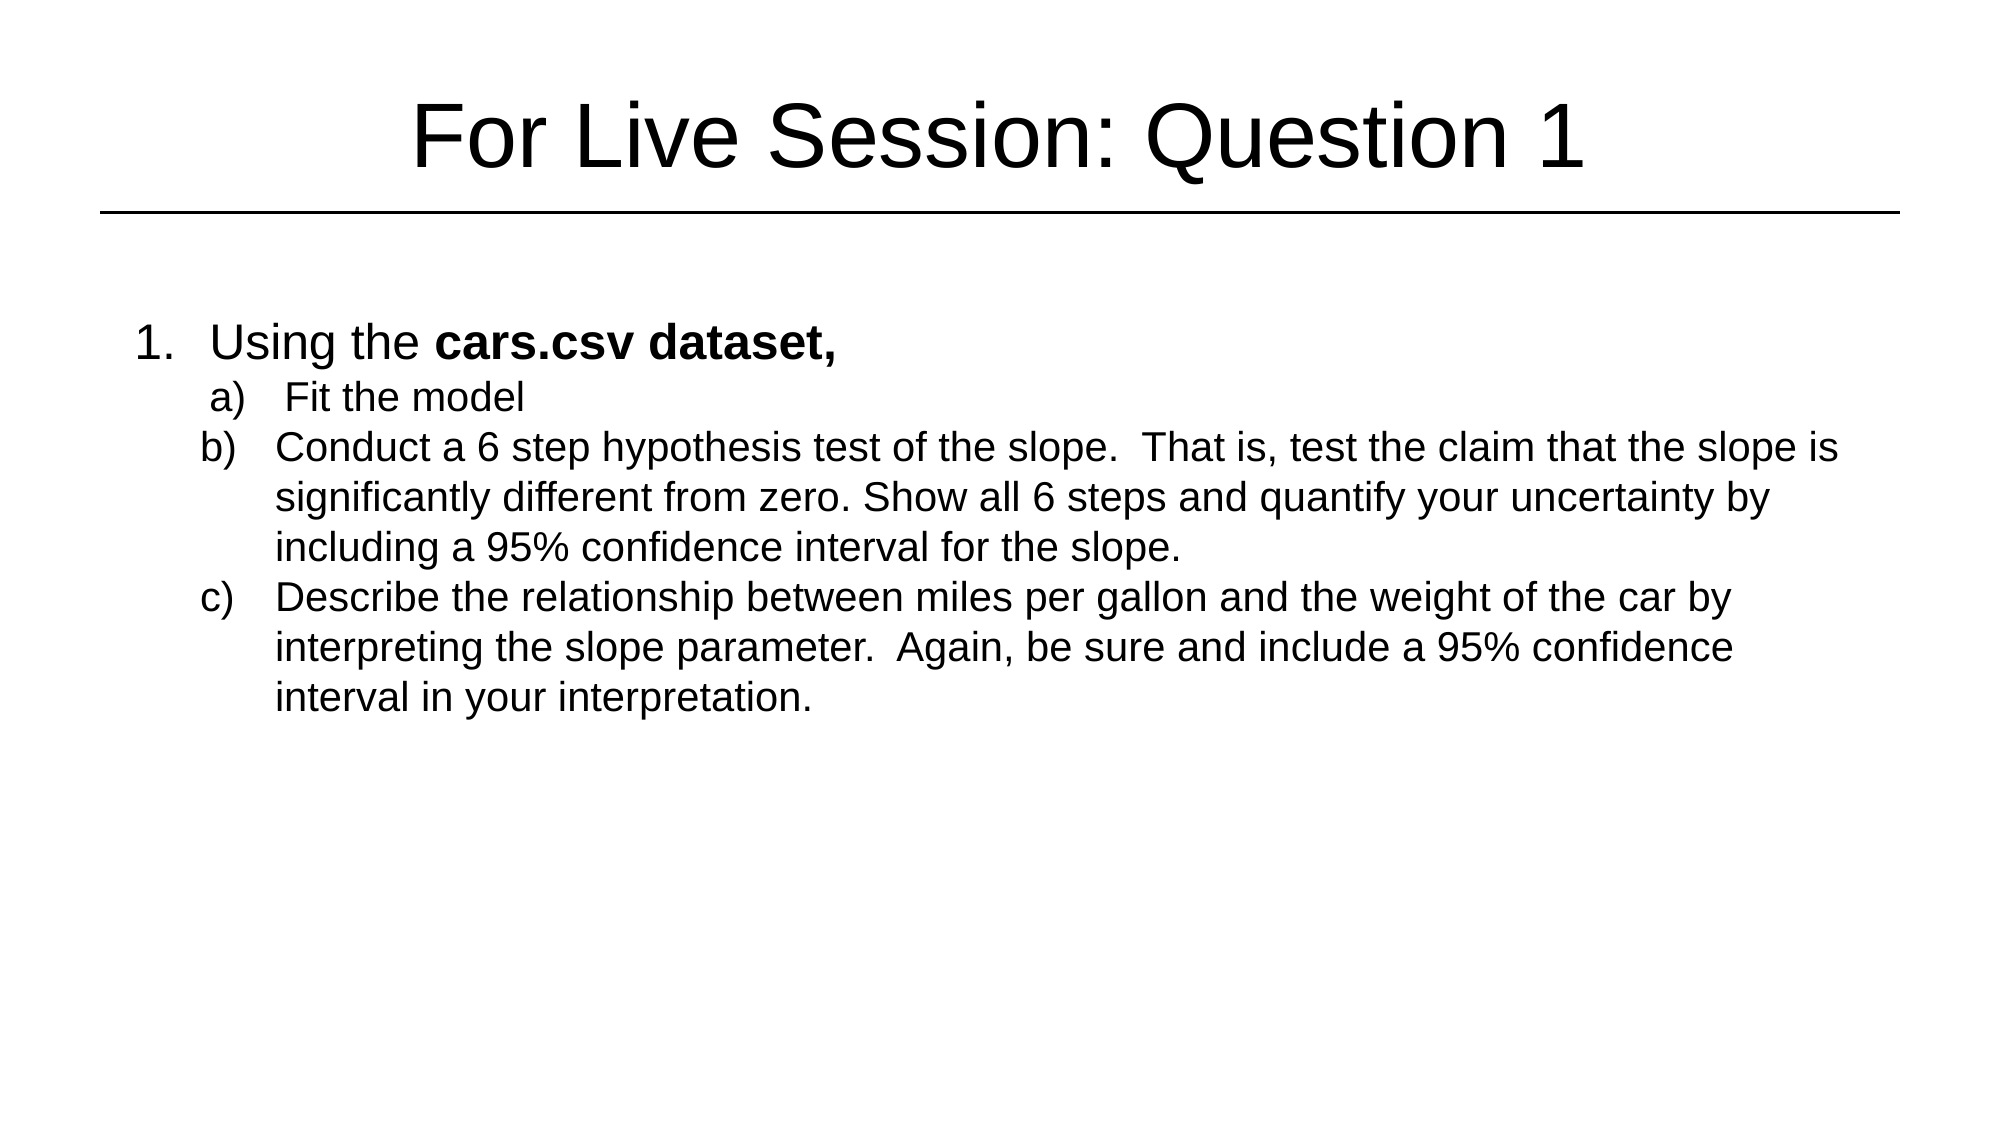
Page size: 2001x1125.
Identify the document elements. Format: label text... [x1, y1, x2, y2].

title For Live Session: Question 1 [99, 37, 1900, 225]
